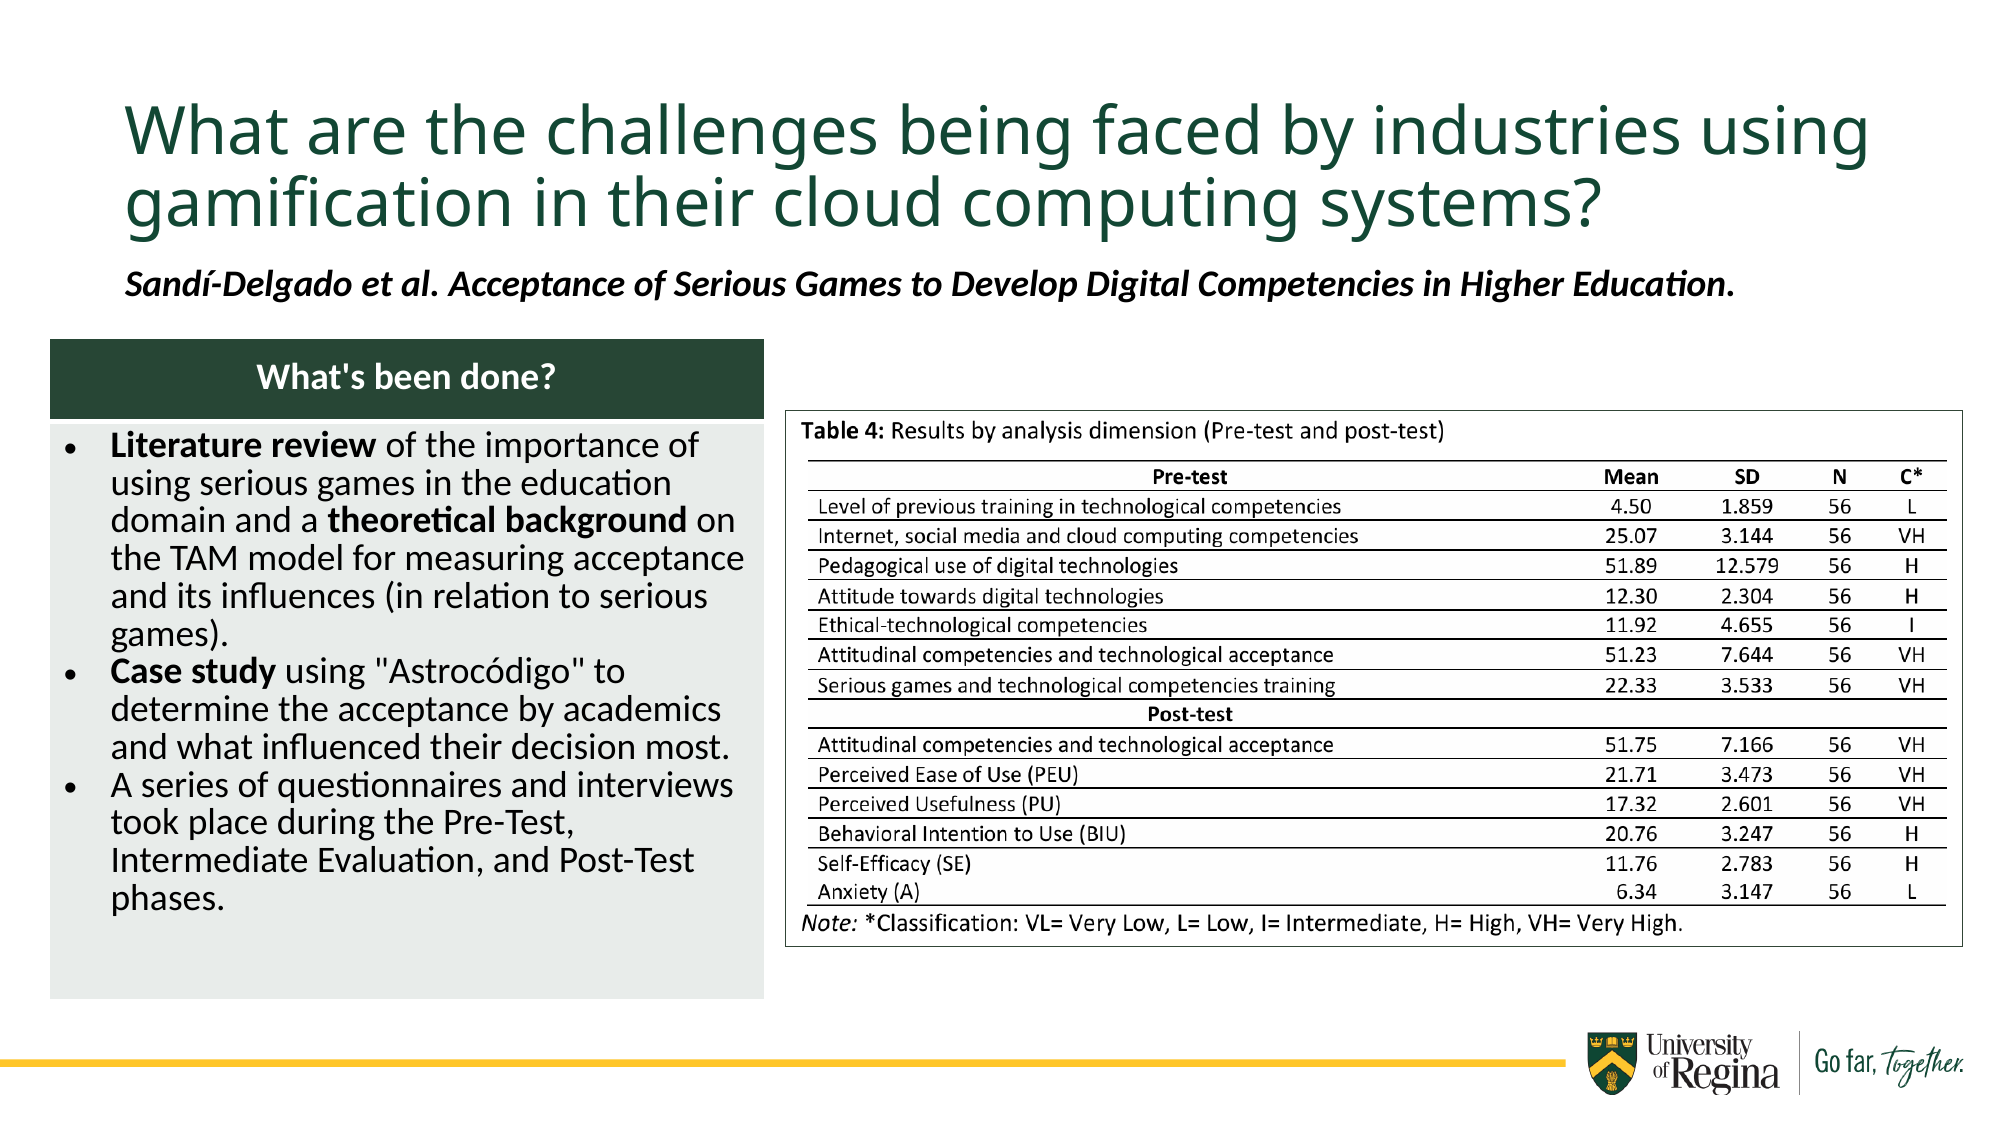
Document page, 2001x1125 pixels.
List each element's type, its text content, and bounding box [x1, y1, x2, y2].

table_header What's been done? [50, 339, 764, 419]
table_cell Literature review of the importance of using serious games in the education domain and a theoretical background on the TAM model for measuring acceptance and its influences (in relation to serious games). Case study using "Astrocódigo" to determine the acceptance by academics and what influenced their decision most. A series of questionnaires and interviews took place during the Pre-Test, Intermediate Evaluation, and Post-Test phases. [50, 424, 764, 999]
text_box Sandí-Delgado et al. Acceptance of Serious Games to Develop Digital Competencies in Higher Education. [110, 251, 1893, 312]
picture [785, 410, 1963, 947]
list What are the challenges being faced by industries using gamification in their cloud computing systems? [109, 89, 1893, 213]
